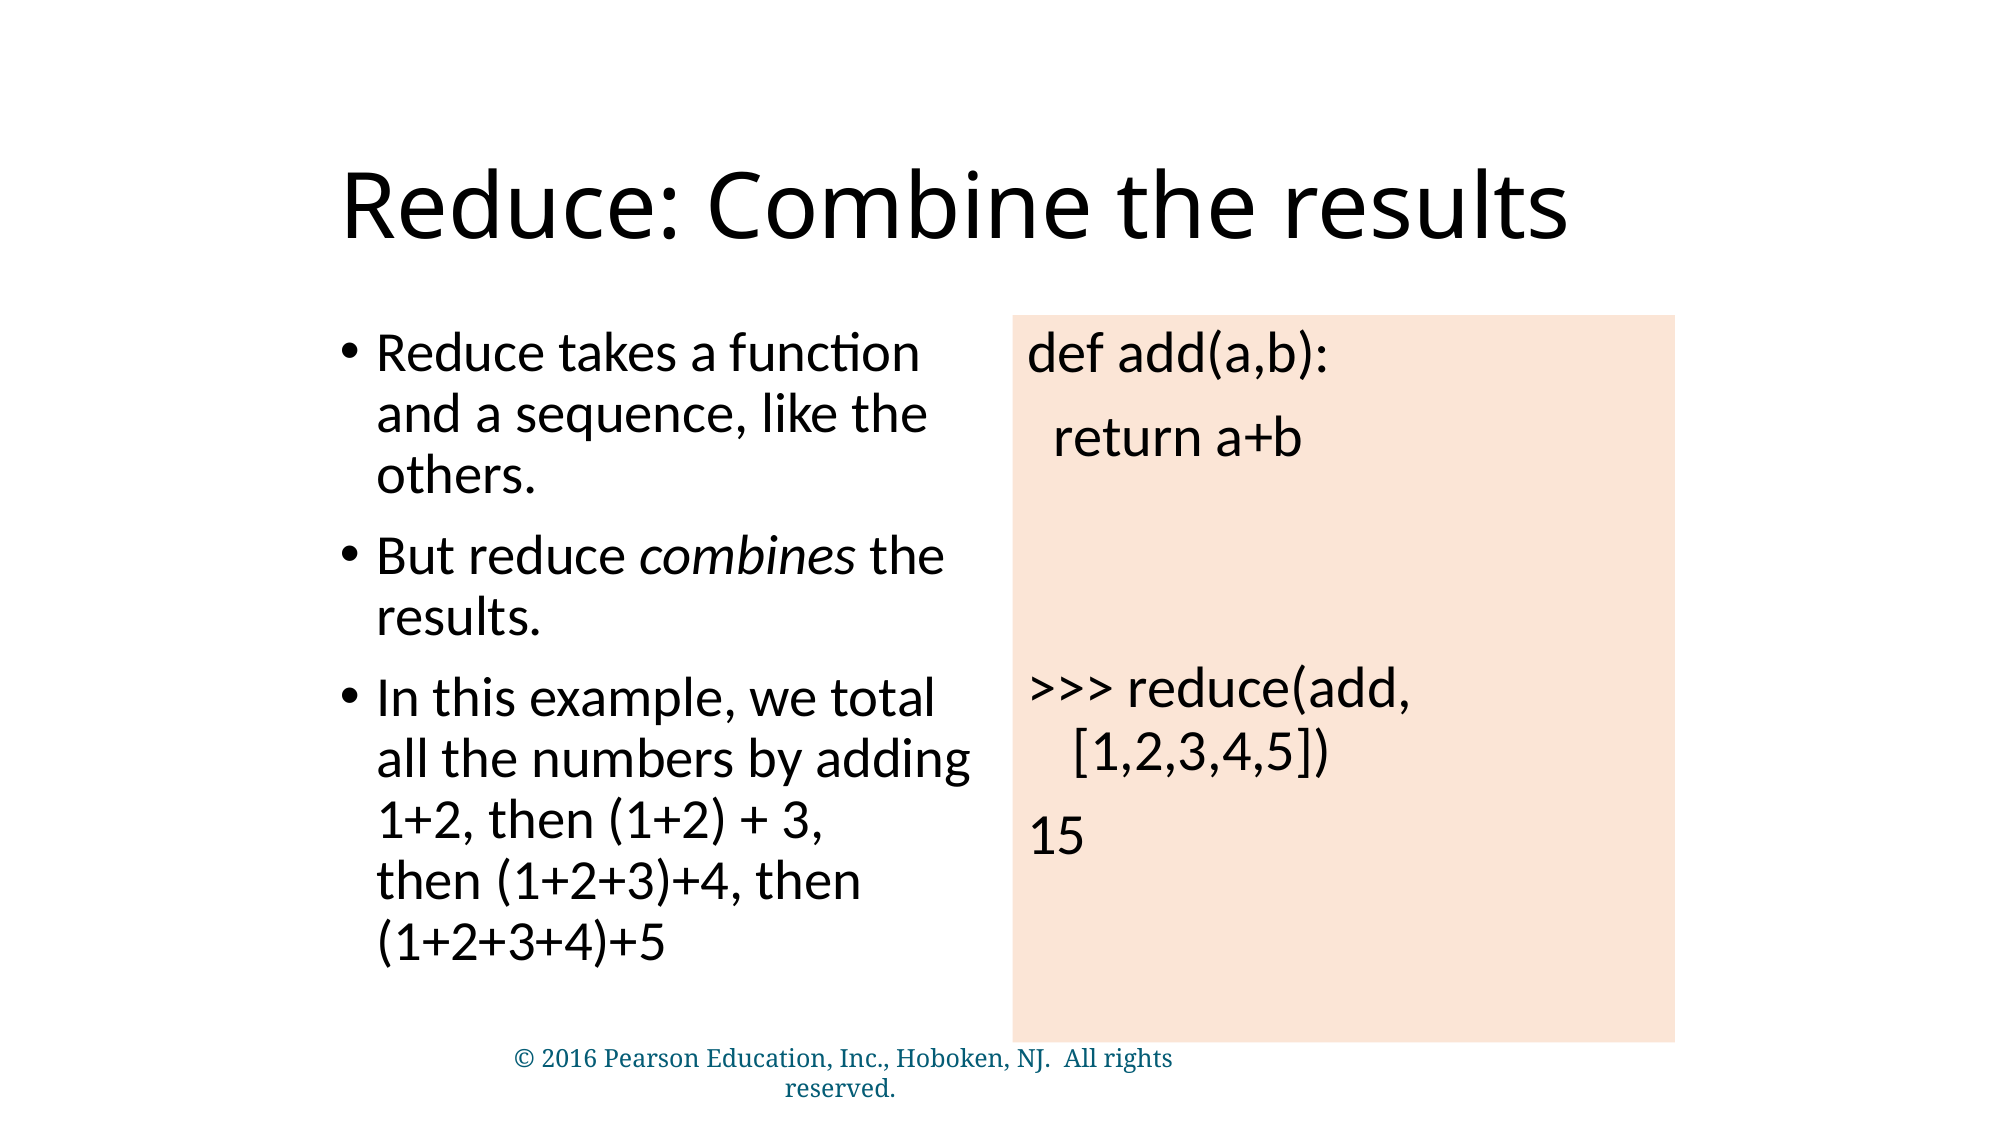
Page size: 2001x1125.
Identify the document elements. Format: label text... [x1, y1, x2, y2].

list def add(a,b): return a+b >>> reduce(add,[1,2,3,4,5]) 15 [1012, 315, 1675, 1043]
title Reduce: Combine the results [324, 115, 1675, 304]
list Reduce takes a function and a sequence, like the others. But reduce combines the results. In this example, we total all the numbers by adding 1+2, then (1+2) + 3, then (1+2+3)+4, then (1+2+3+4)+5 [324, 315, 988, 1043]
footer © 2016 Pearson Education, Inc., Hoboken, NJ. All rights reserved. [450, 1042, 1238, 1103]
